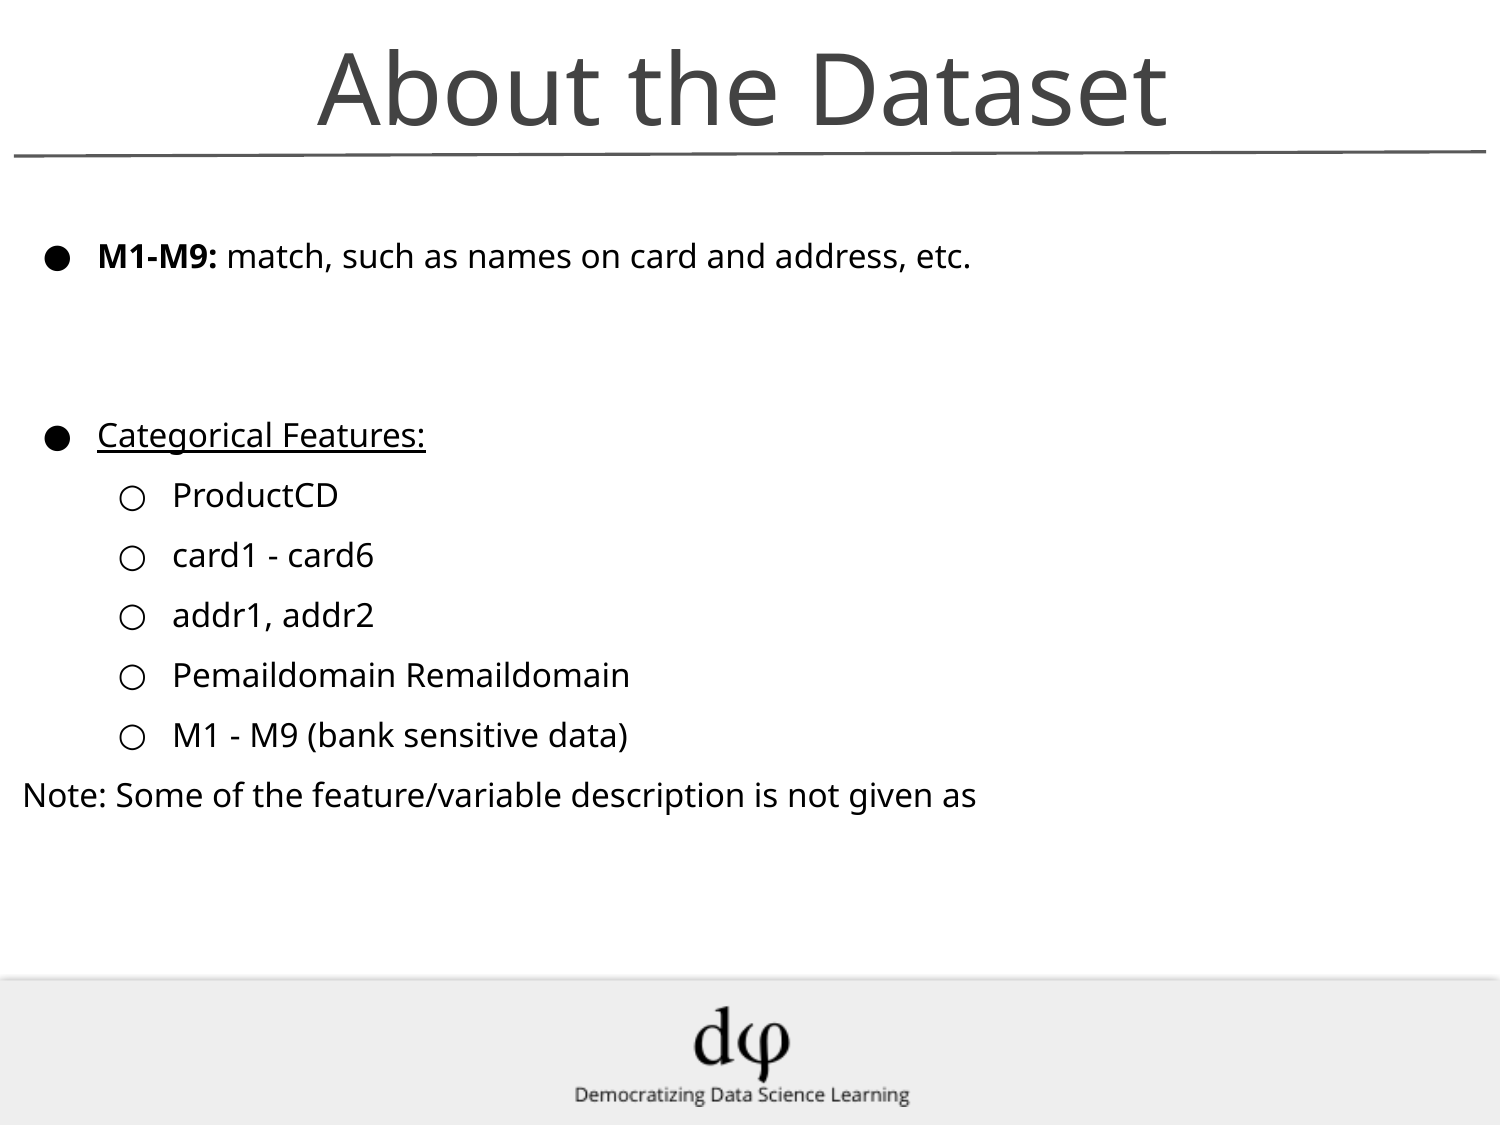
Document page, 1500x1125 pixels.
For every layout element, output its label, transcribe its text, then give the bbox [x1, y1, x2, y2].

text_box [0, 980, 1500, 1125]
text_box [13, 151, 1487, 157]
text_box About the Dataset [195, 27, 1292, 150]
text_box M1-M9: match, such as names on card and address, etc. Categorical Features: ProductCD card1 - card6 addr1, addr2 Pemaildomain Remaildomain M1 - M9 (bank sensitive data) Note: Some of the feature/variable description is not given as [7, 159, 1500, 979]
